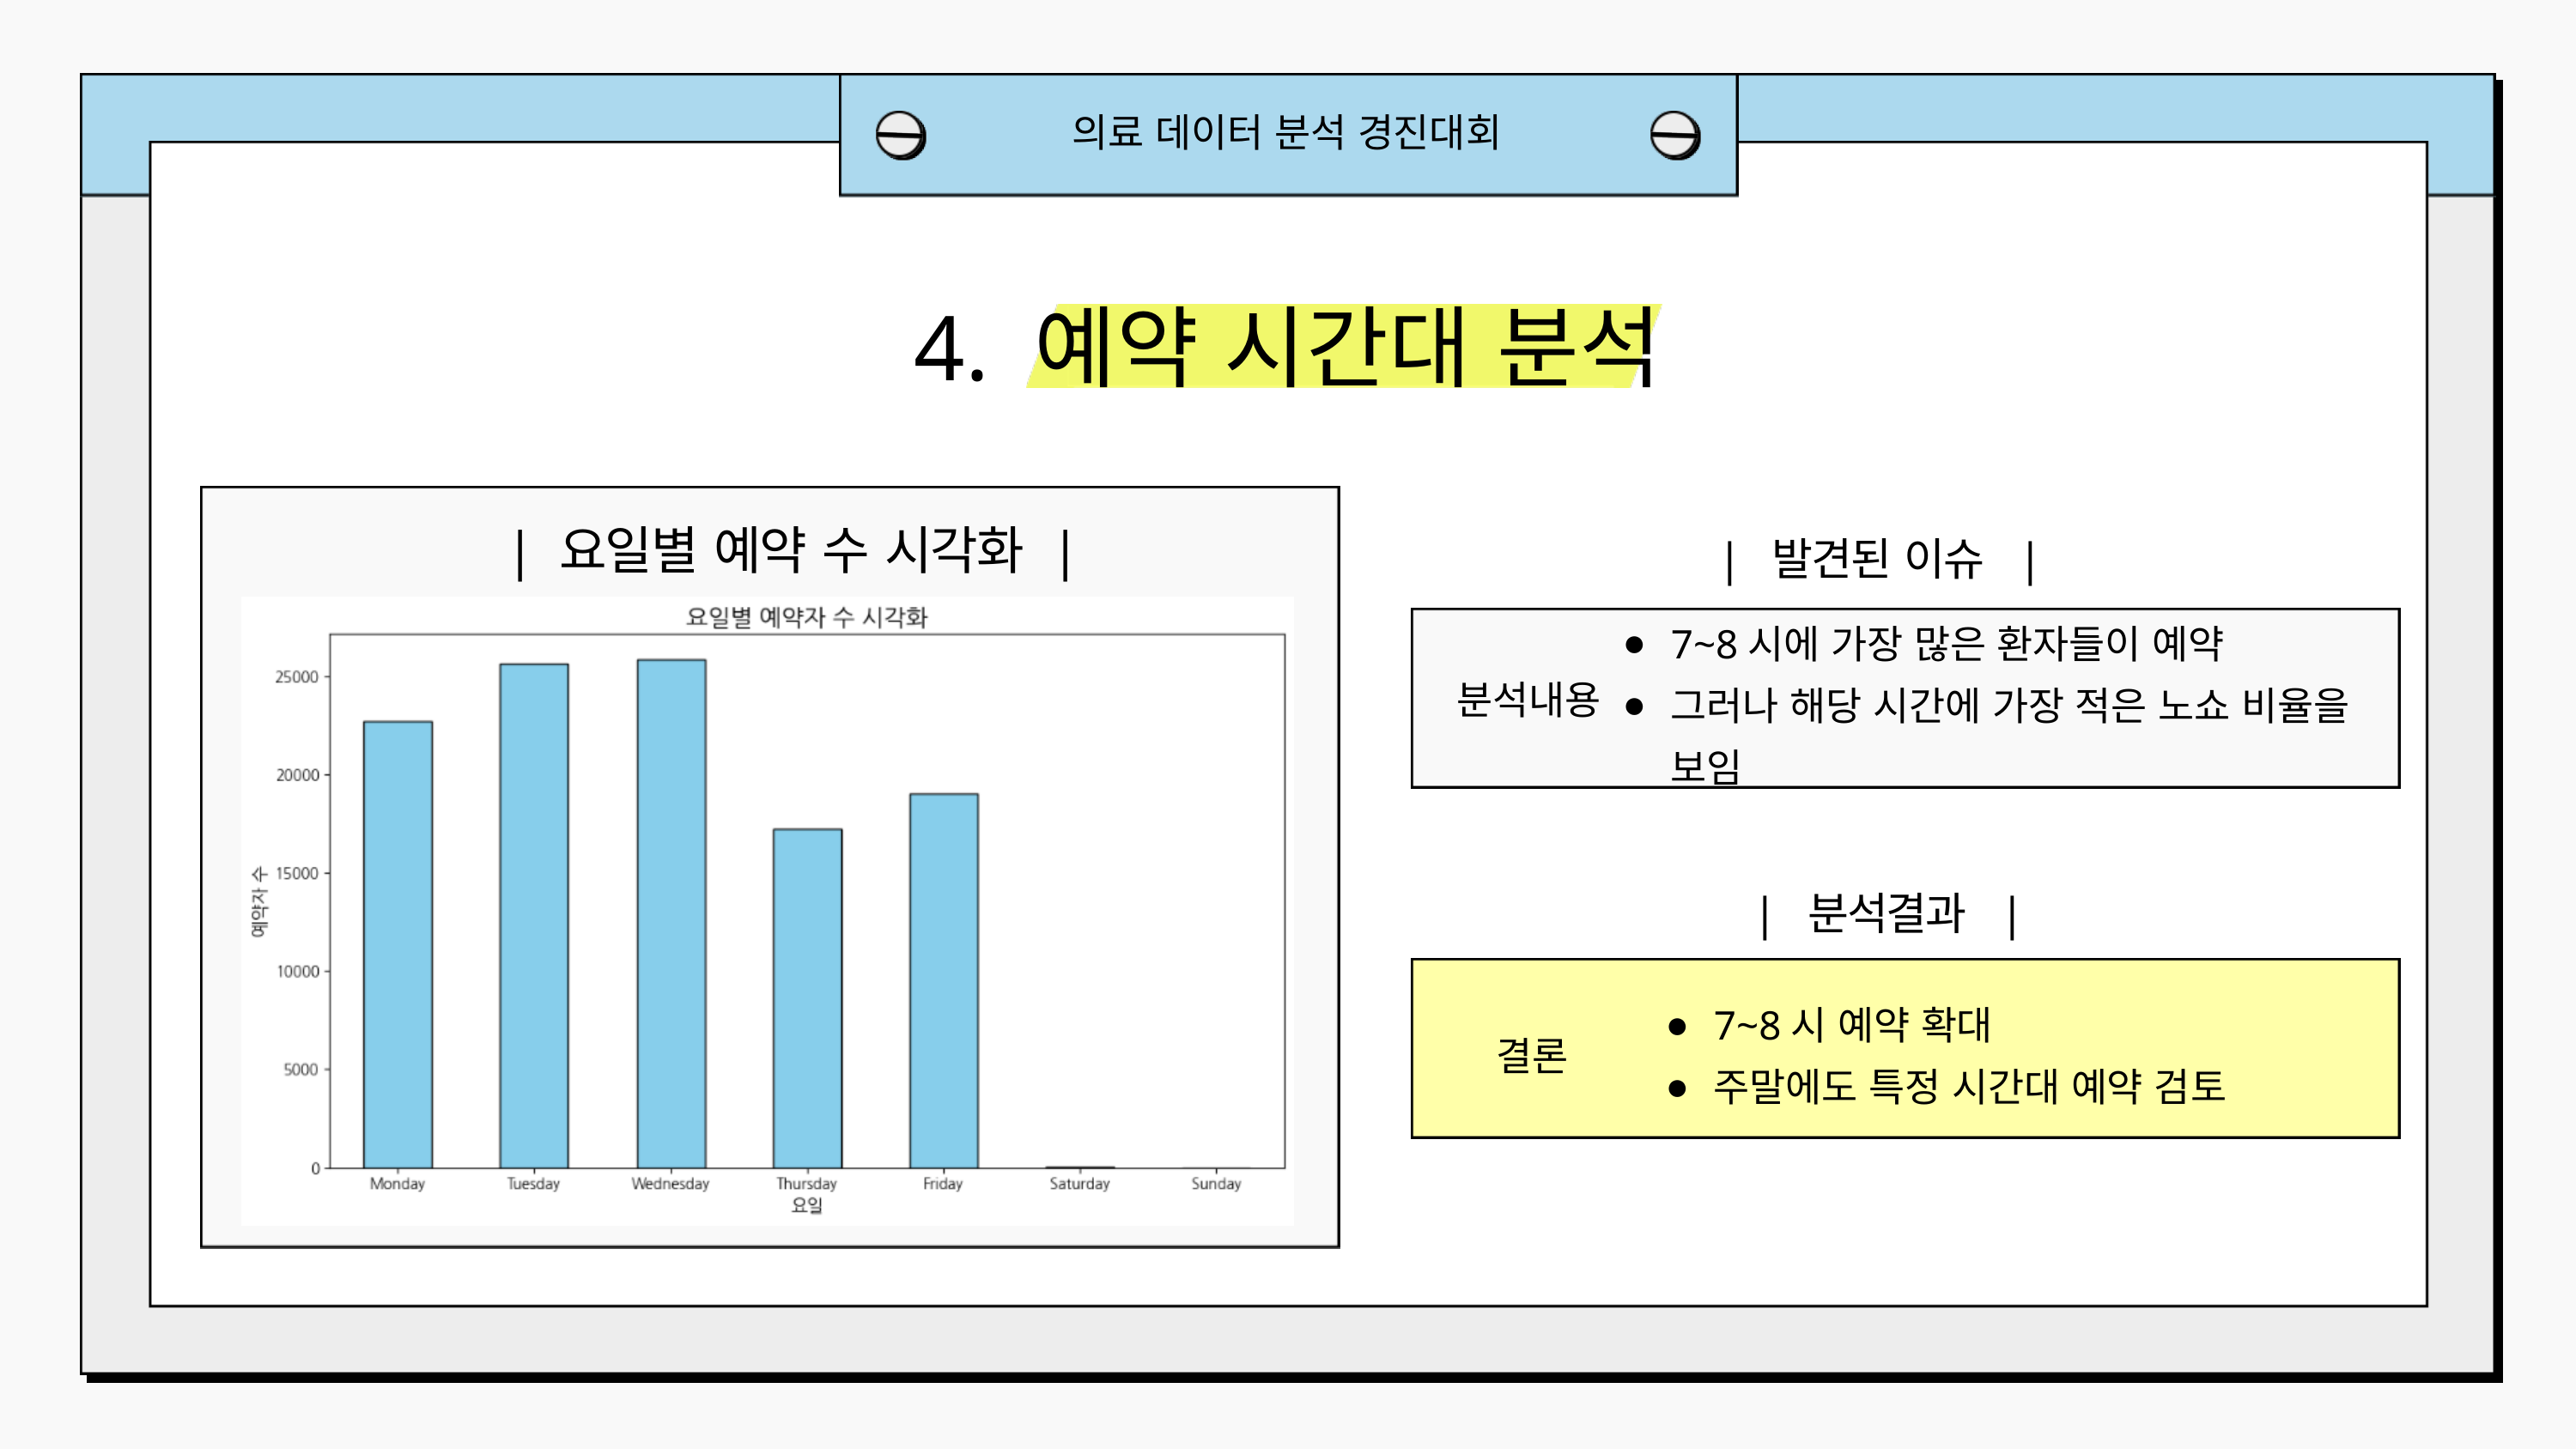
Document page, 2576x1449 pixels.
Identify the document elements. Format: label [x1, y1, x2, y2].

picture [80, 73, 2496, 1376]
